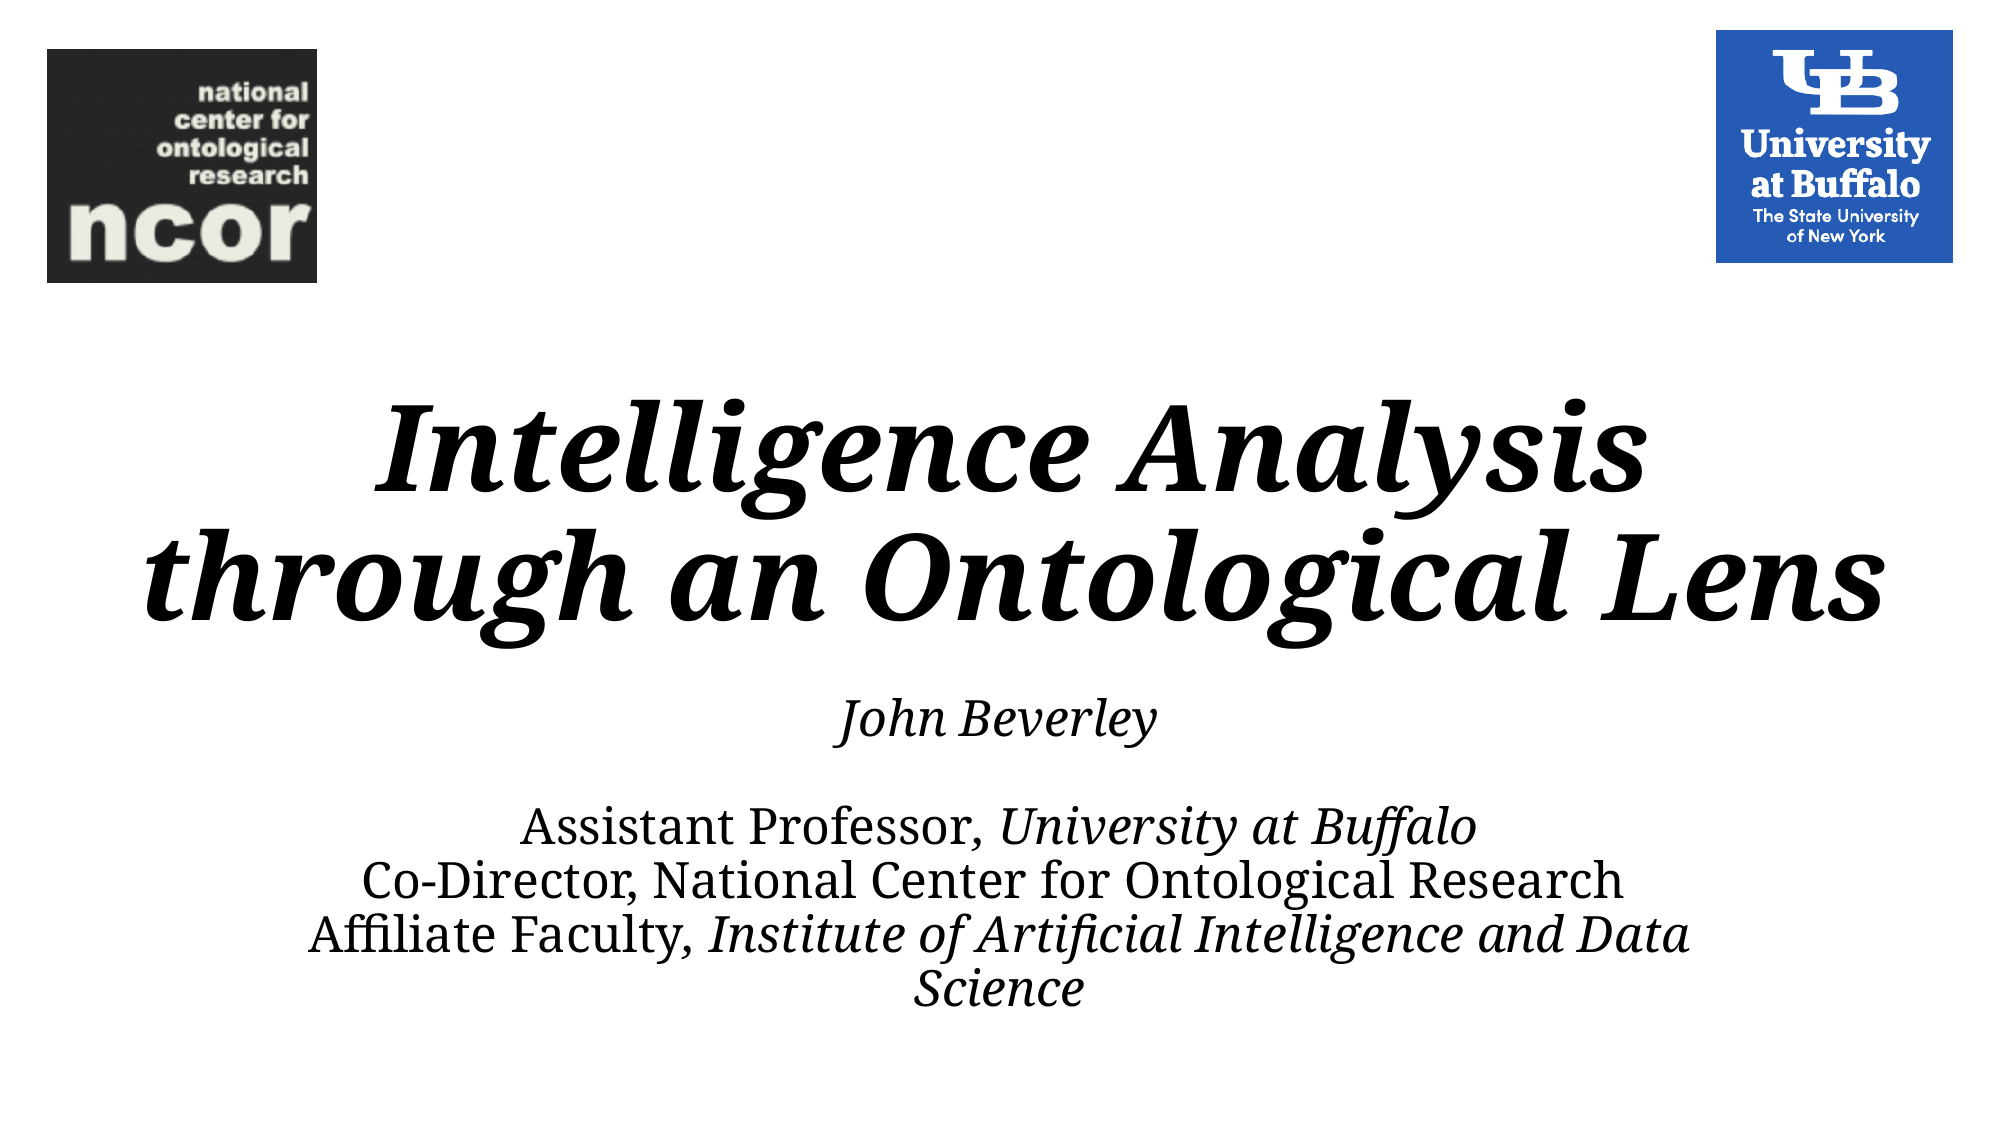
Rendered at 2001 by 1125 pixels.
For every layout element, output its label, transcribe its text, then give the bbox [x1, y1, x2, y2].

subtitle John Beverley Assistant Professor, University at Buffalo Co-Director, National Center for Ontological Research Affiliate Faculty, Institute of Artificial Intelligence and Data Science [249, 686, 1750, 1065]
picture [1715, 29, 1953, 263]
picture [47, 49, 318, 284]
title Intelligence Analysis through an Ontological Lens [118, 262, 1911, 655]
